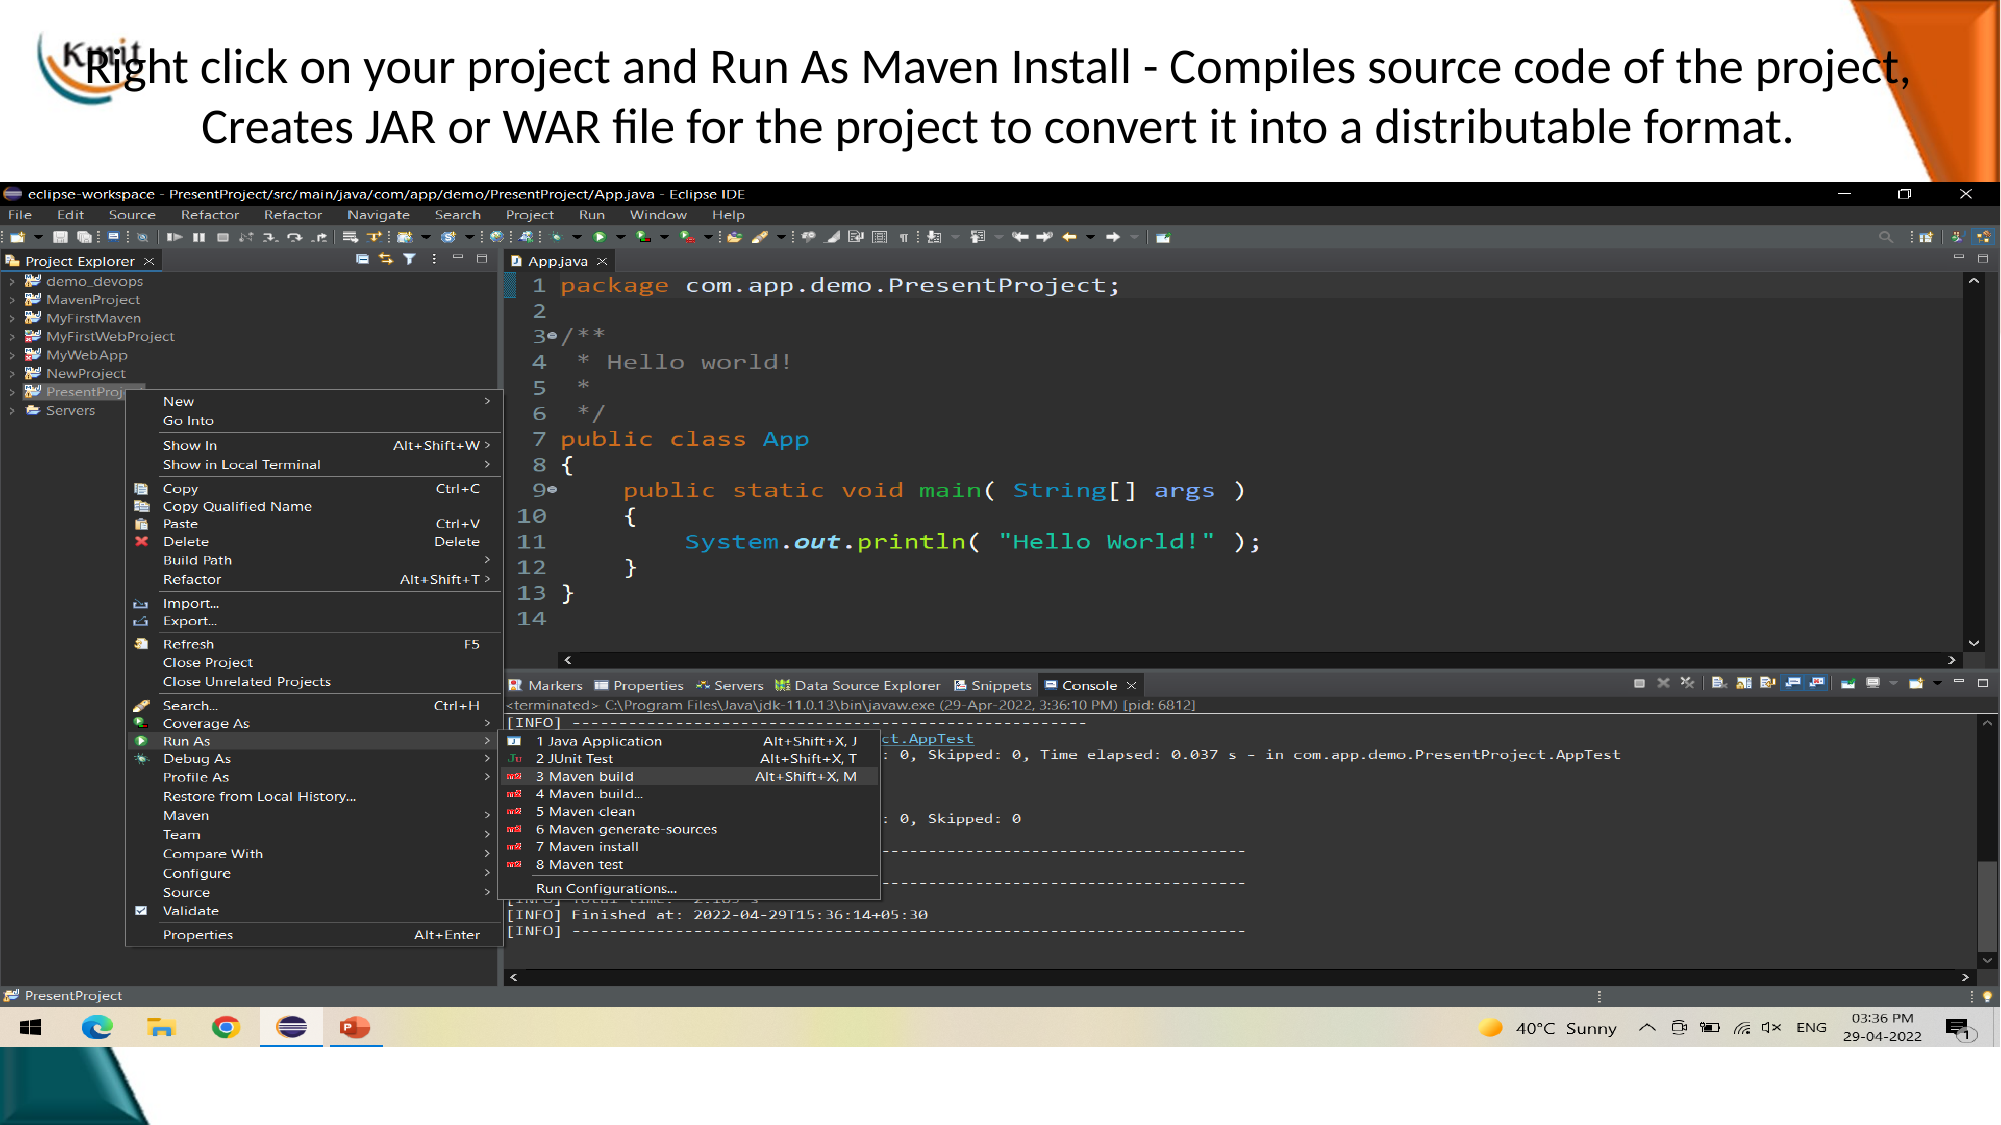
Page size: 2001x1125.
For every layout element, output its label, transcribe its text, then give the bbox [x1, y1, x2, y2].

title Right click on your project and Run As Maven Install - Compiles source code of the project, Creates JAR or WAR file for the project to convert it into a distributable format. [26, 47, 1971, 141]
picture [0, 0, 2001, 1125]
